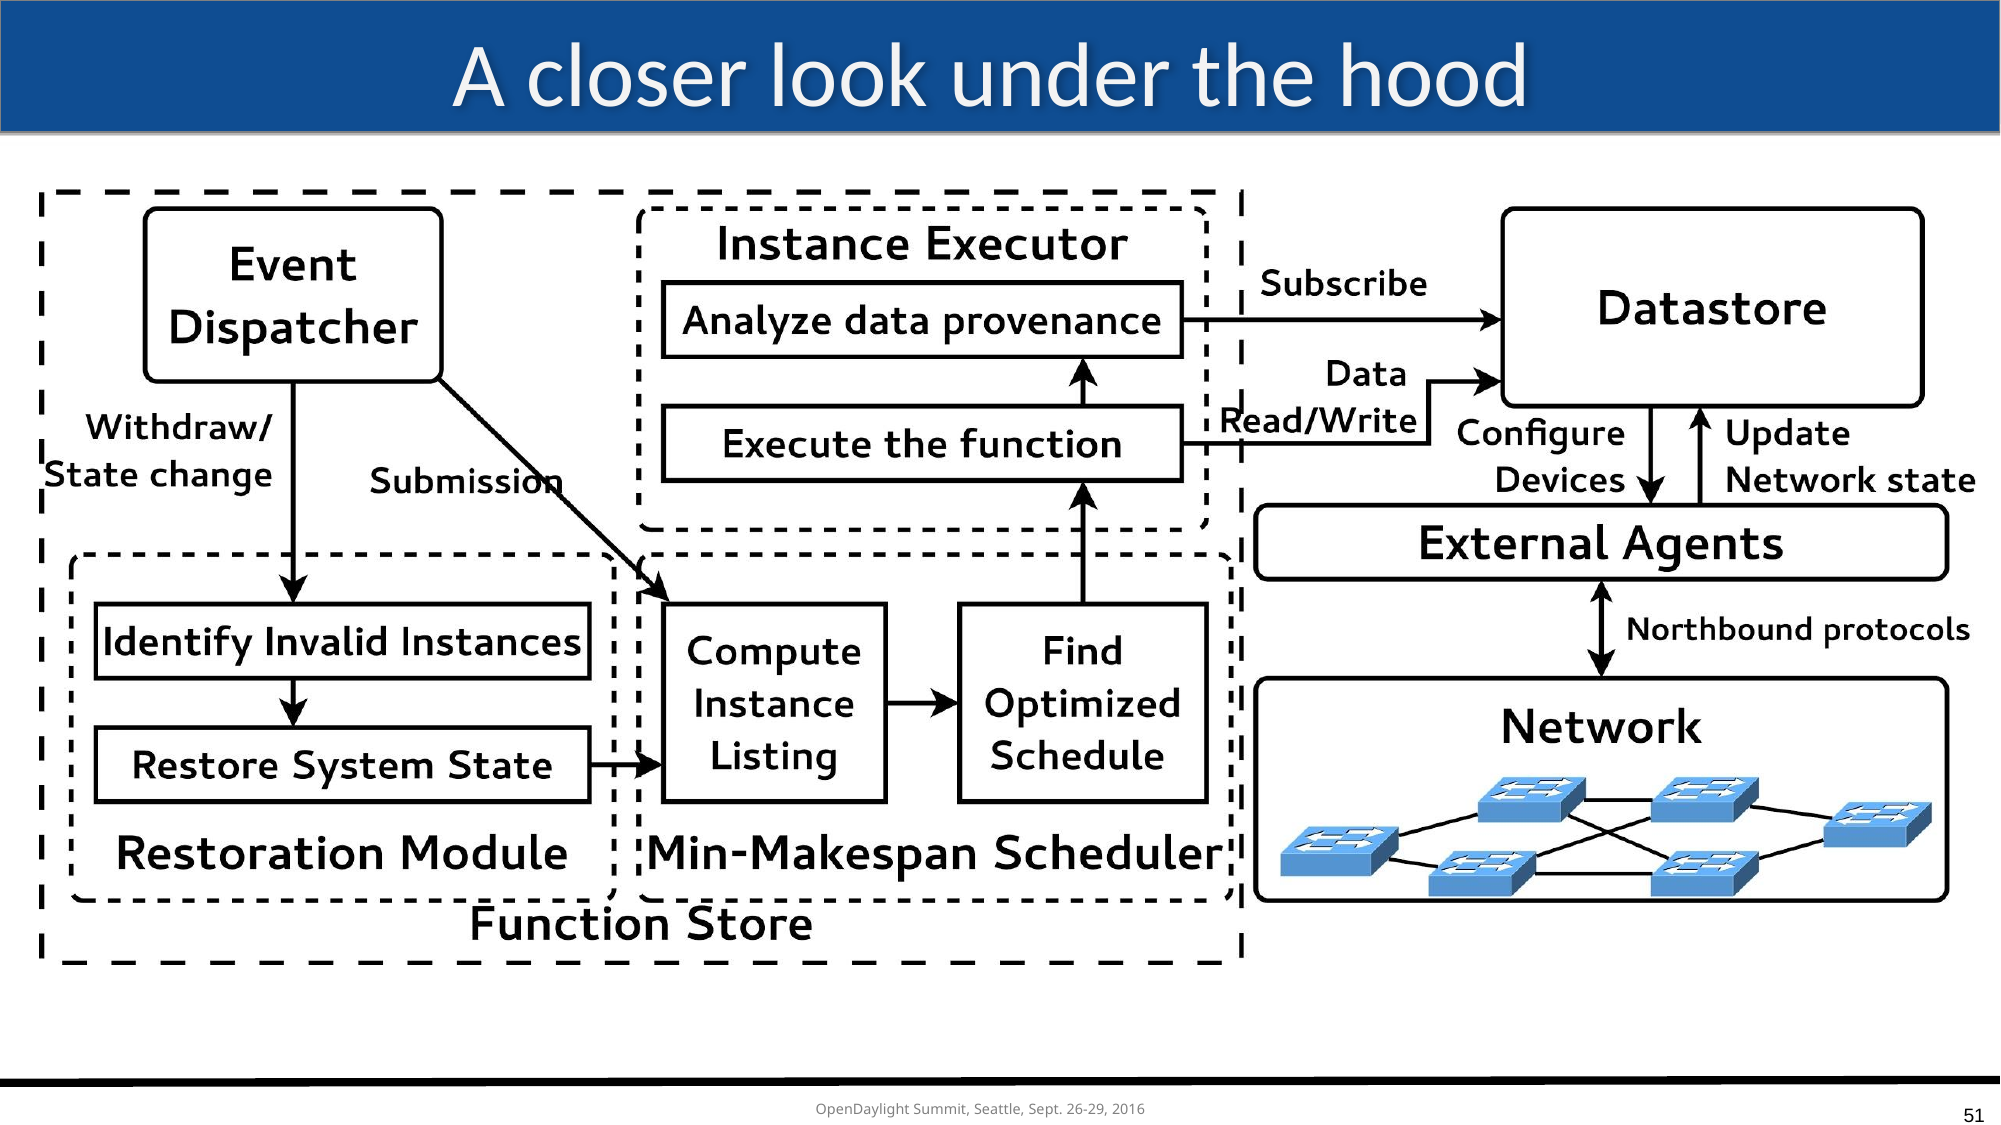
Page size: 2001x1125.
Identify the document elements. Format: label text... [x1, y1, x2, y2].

picture [0, 133, 2001, 1125]
title A closer look under the hood [55, 13, 1930, 127]
slide_number 51 [1583, 1073, 2000, 1124]
